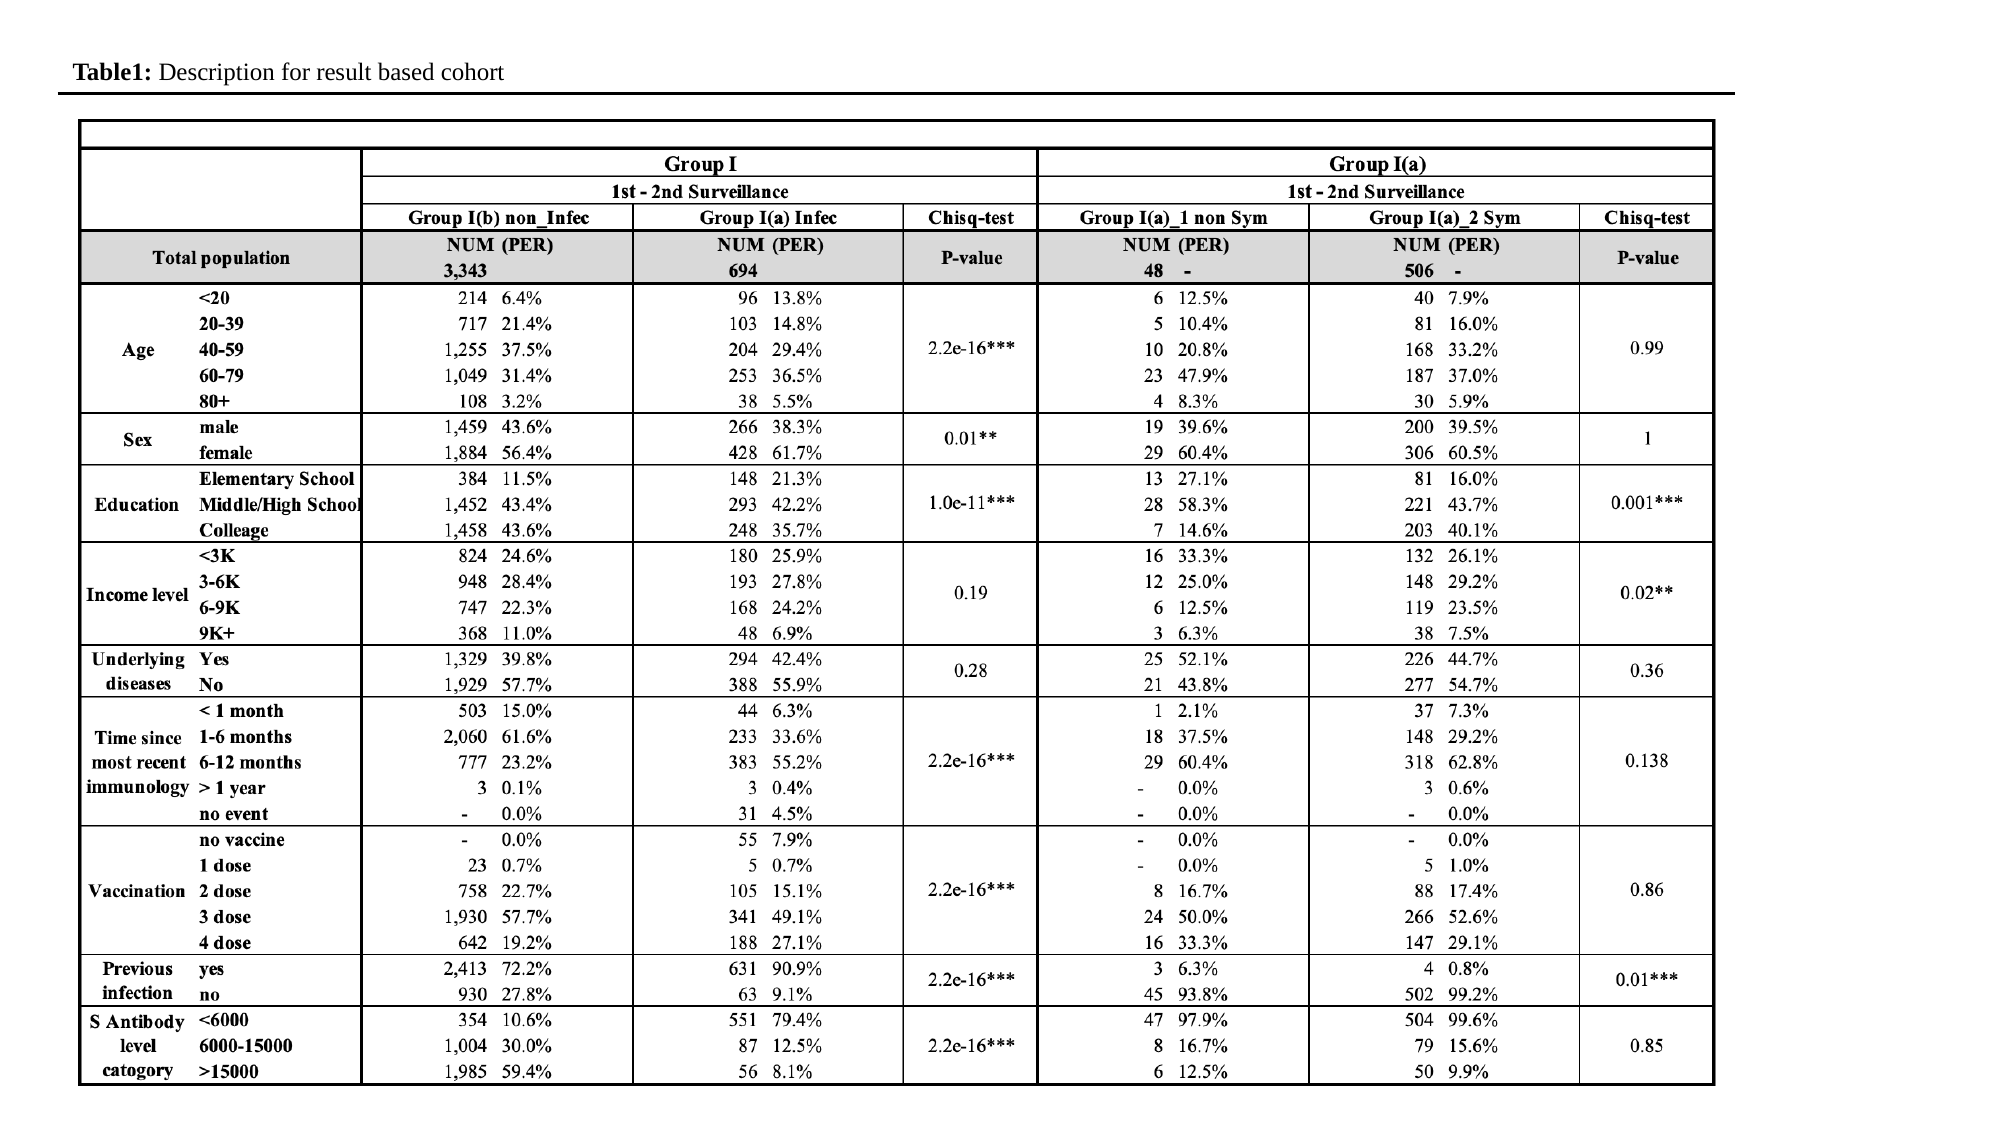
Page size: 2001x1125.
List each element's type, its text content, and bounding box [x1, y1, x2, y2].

text_box Table1: Description for result based cohort [57, 48, 1529, 93]
picture [57, 109, 1736, 1100]
